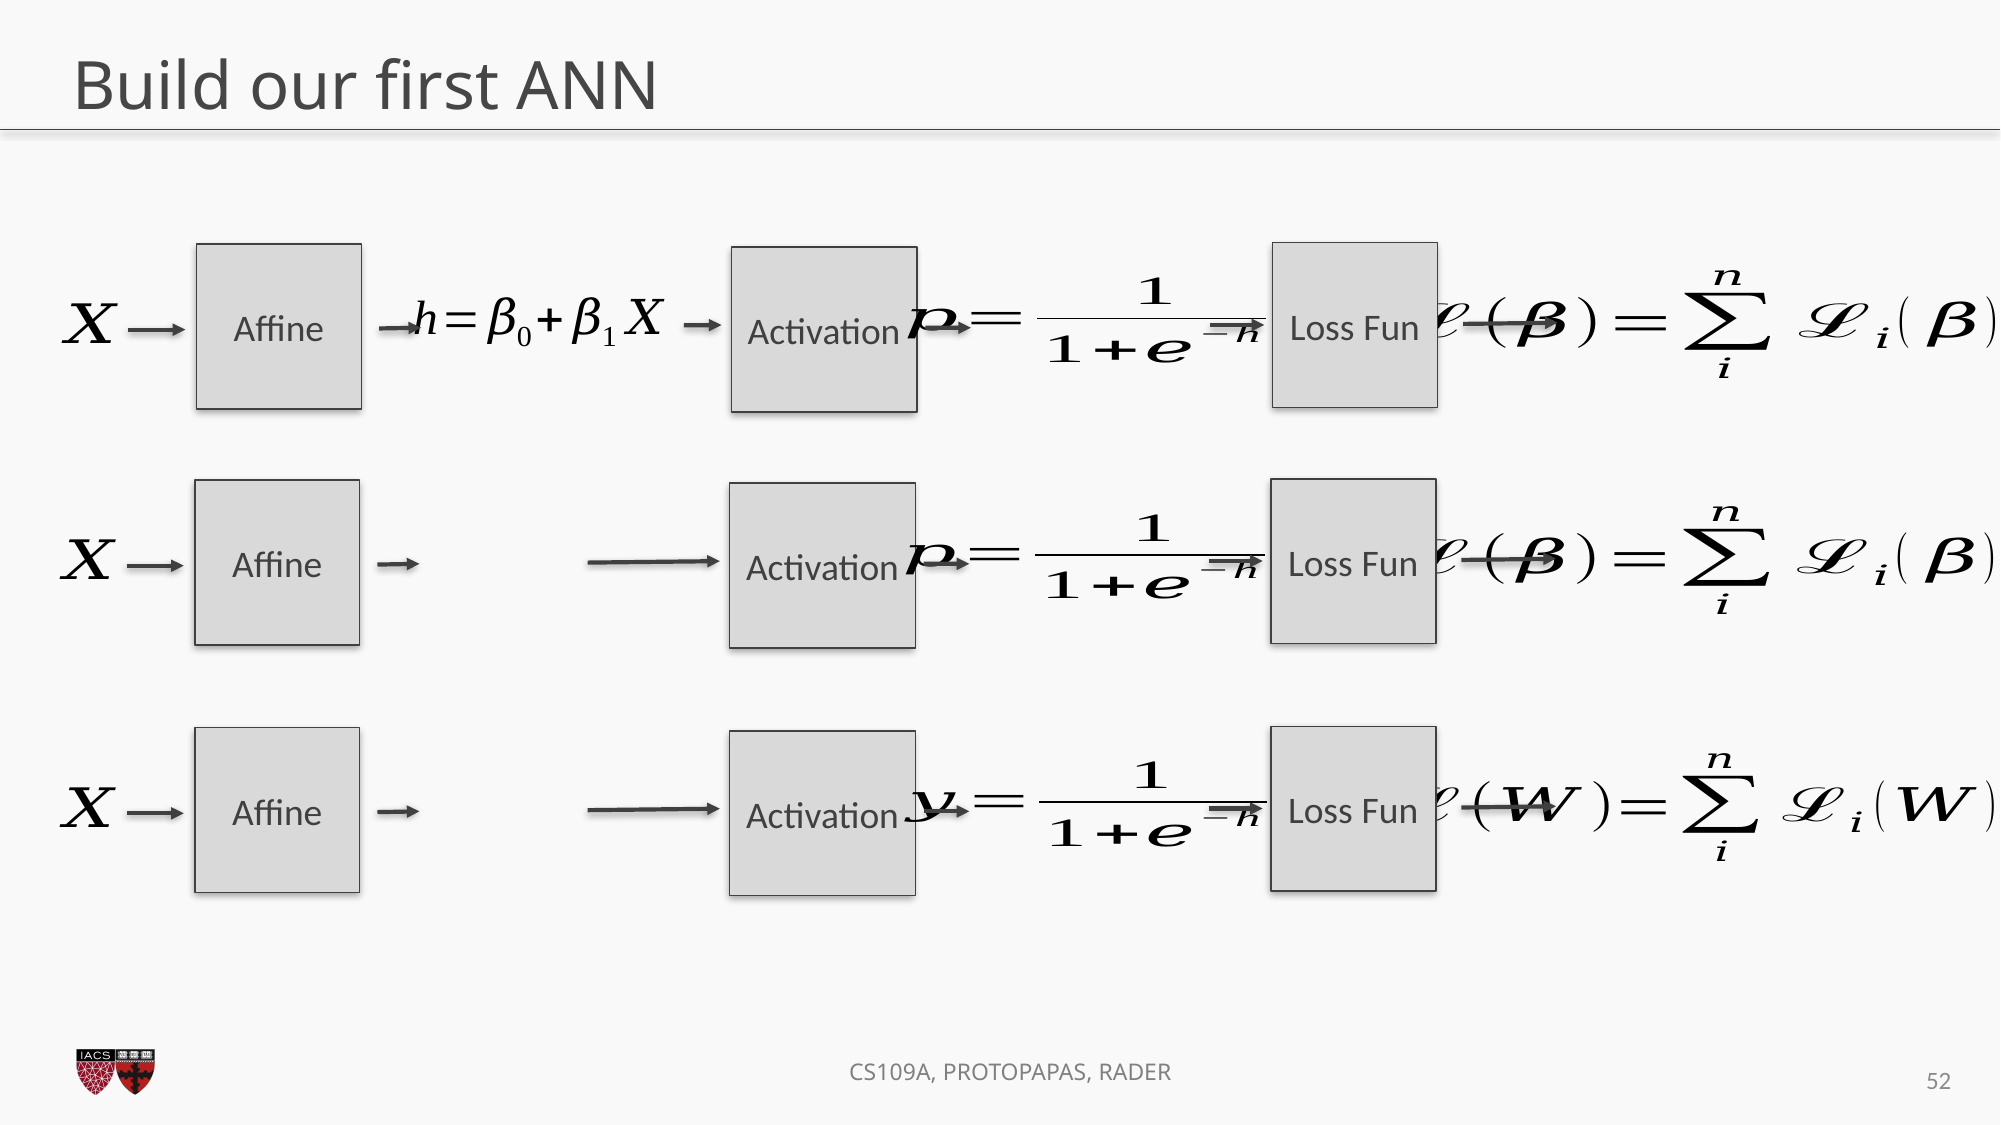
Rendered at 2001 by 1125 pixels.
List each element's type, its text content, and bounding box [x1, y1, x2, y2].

picture [75, 1049, 155, 1095]
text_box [55, 478, 2000, 649]
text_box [57, 242, 2000, 413]
title Build our first ANN [57, 35, 1943, 162]
slide_number 52 [1500, 1050, 1967, 1110]
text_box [55, 726, 2000, 897]
